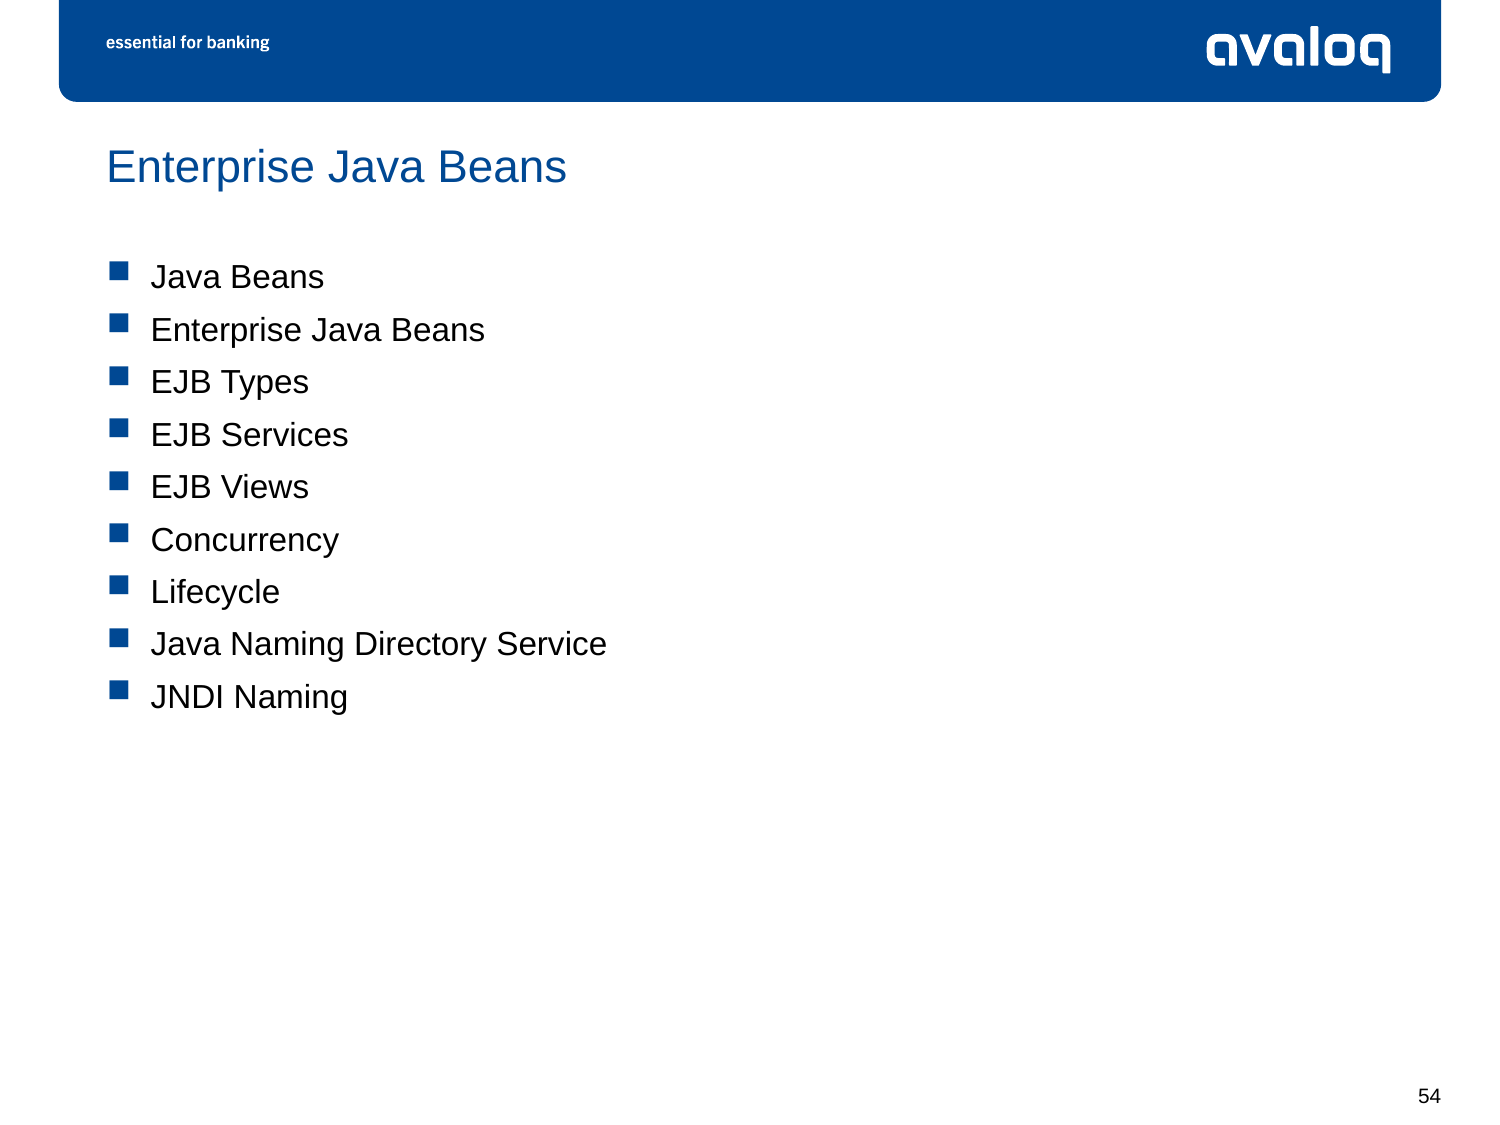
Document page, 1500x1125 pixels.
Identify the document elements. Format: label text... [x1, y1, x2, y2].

list Java Beans Enterprise Java Beans EJB Types EJB Services EJB Views Concurrency Lifecycle Java Naming Directory Service JNDI Naming [105, 255, 1394, 1042]
title Enterprise Java Beans [105, 142, 1394, 215]
slide_number 54 [1200, 1082, 1442, 1112]
